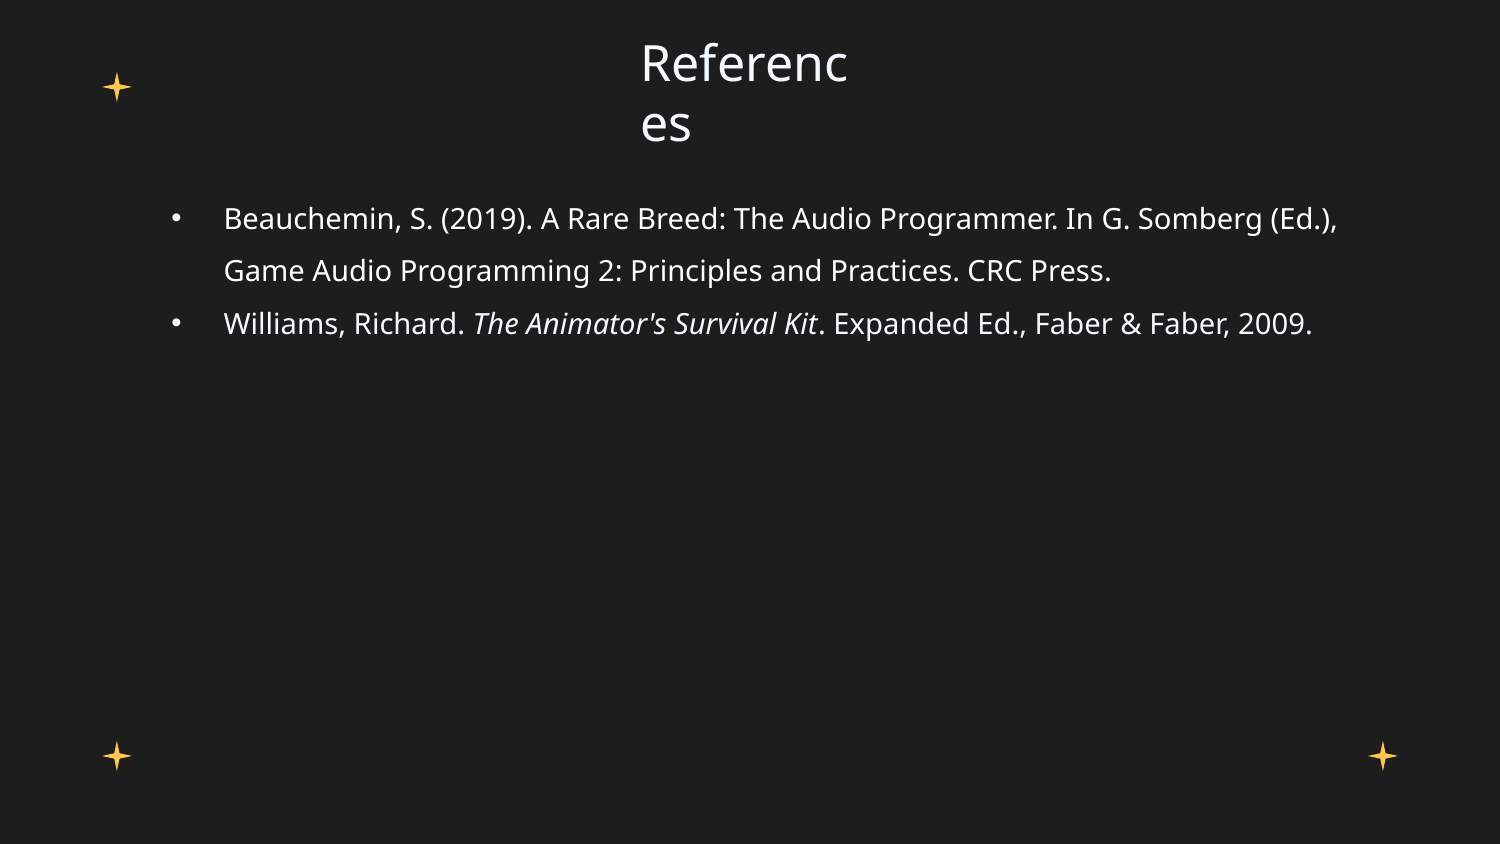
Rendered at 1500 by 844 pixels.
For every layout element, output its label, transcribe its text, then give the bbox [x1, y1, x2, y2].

title References [625, 55, 875, 128]
subtitle Beauchemin, S. (2019). A Rare Breed: The Audio Programmer. In G. Somberg (Ed.), Game Audio Programming 2: Principles and Practices. CRC Press. Williams, Richard. The Animator's Survival Kit. Expanded Ed., Faber & Faber, 2009. [133, 167, 1367, 527]
